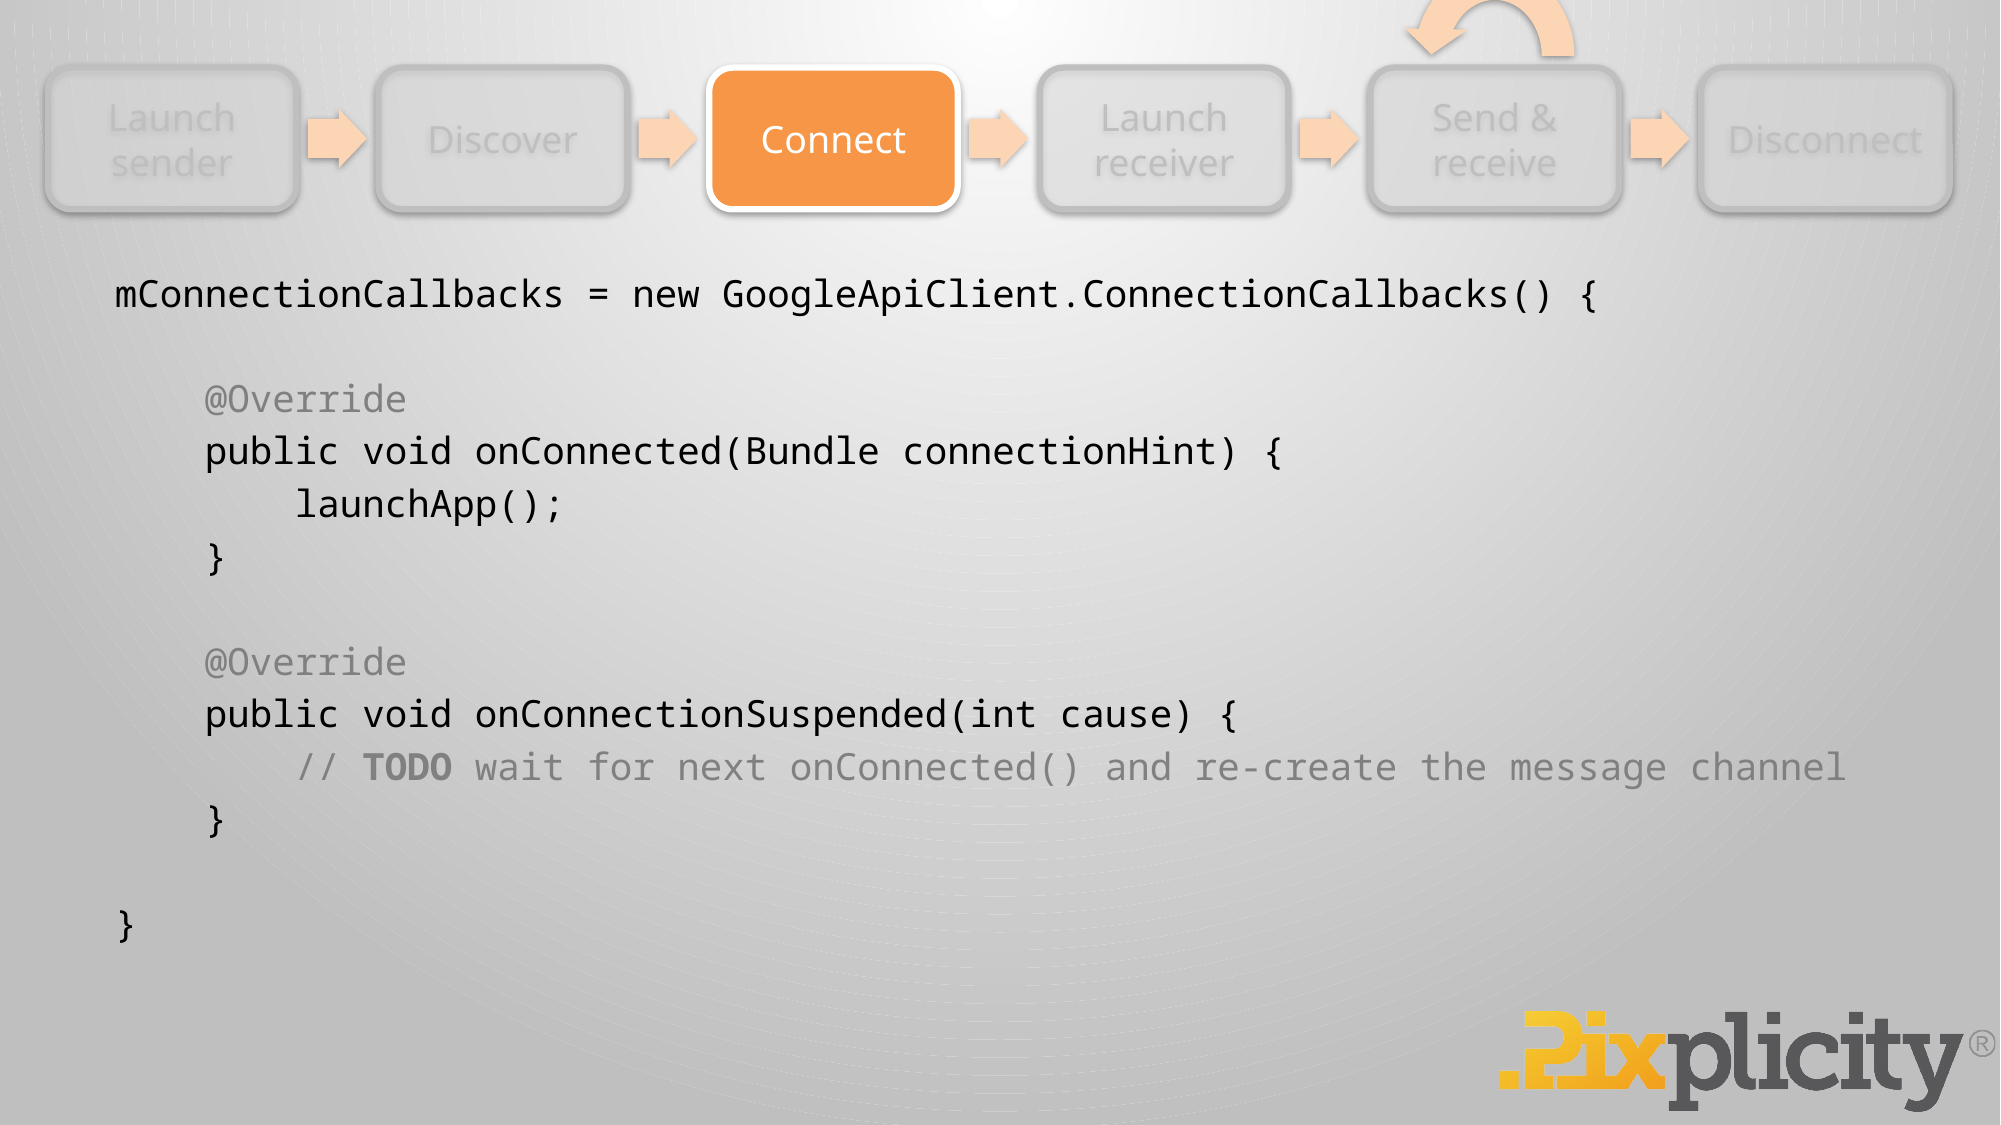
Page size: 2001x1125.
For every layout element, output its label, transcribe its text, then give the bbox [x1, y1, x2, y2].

picture [1500, 1011, 1996, 1112]
list mConnectionCallbacks = new GoogleApiClient.ConnectionCallbacks() { @Override public void onConnected(Bundle connectionHint) { launchApp(); } @Override public void onConnectionSuspended(int cause) { // TODO wait for next onConnected() and re-create the message channel } } [99, 262, 1900, 1071]
